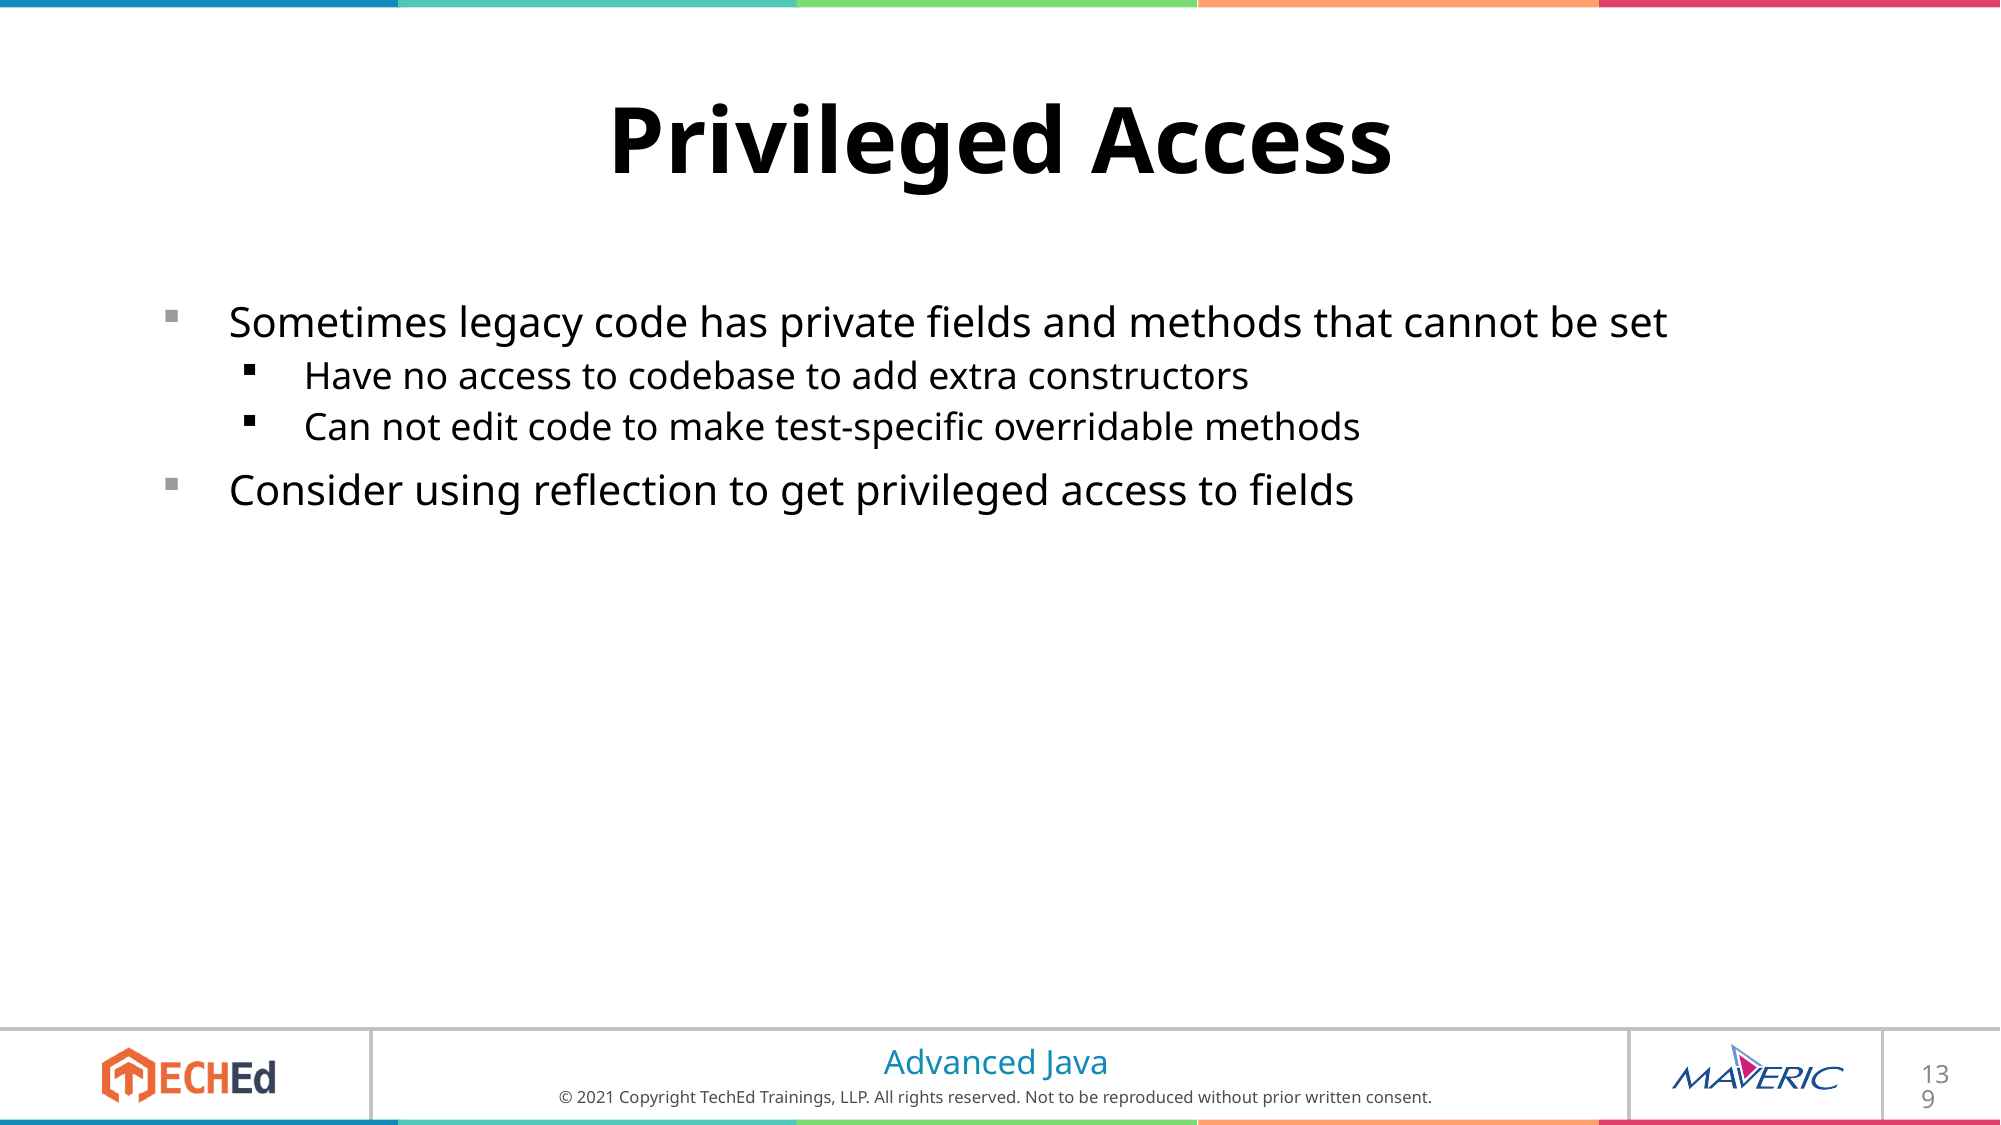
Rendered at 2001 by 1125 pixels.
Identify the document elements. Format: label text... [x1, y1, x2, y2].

list Sometimes legacy code has private fields and methods that cannot be set Have no access to codebase to add extra constructors Can not edit code to make test-specific overridable methods Consider using reflection to get privileged access to fields [138, 294, 1864, 965]
title Privileged Access [138, 68, 1864, 219]
picture [102, 1047, 276, 1110]
picture [1662, 1018, 1852, 1119]
